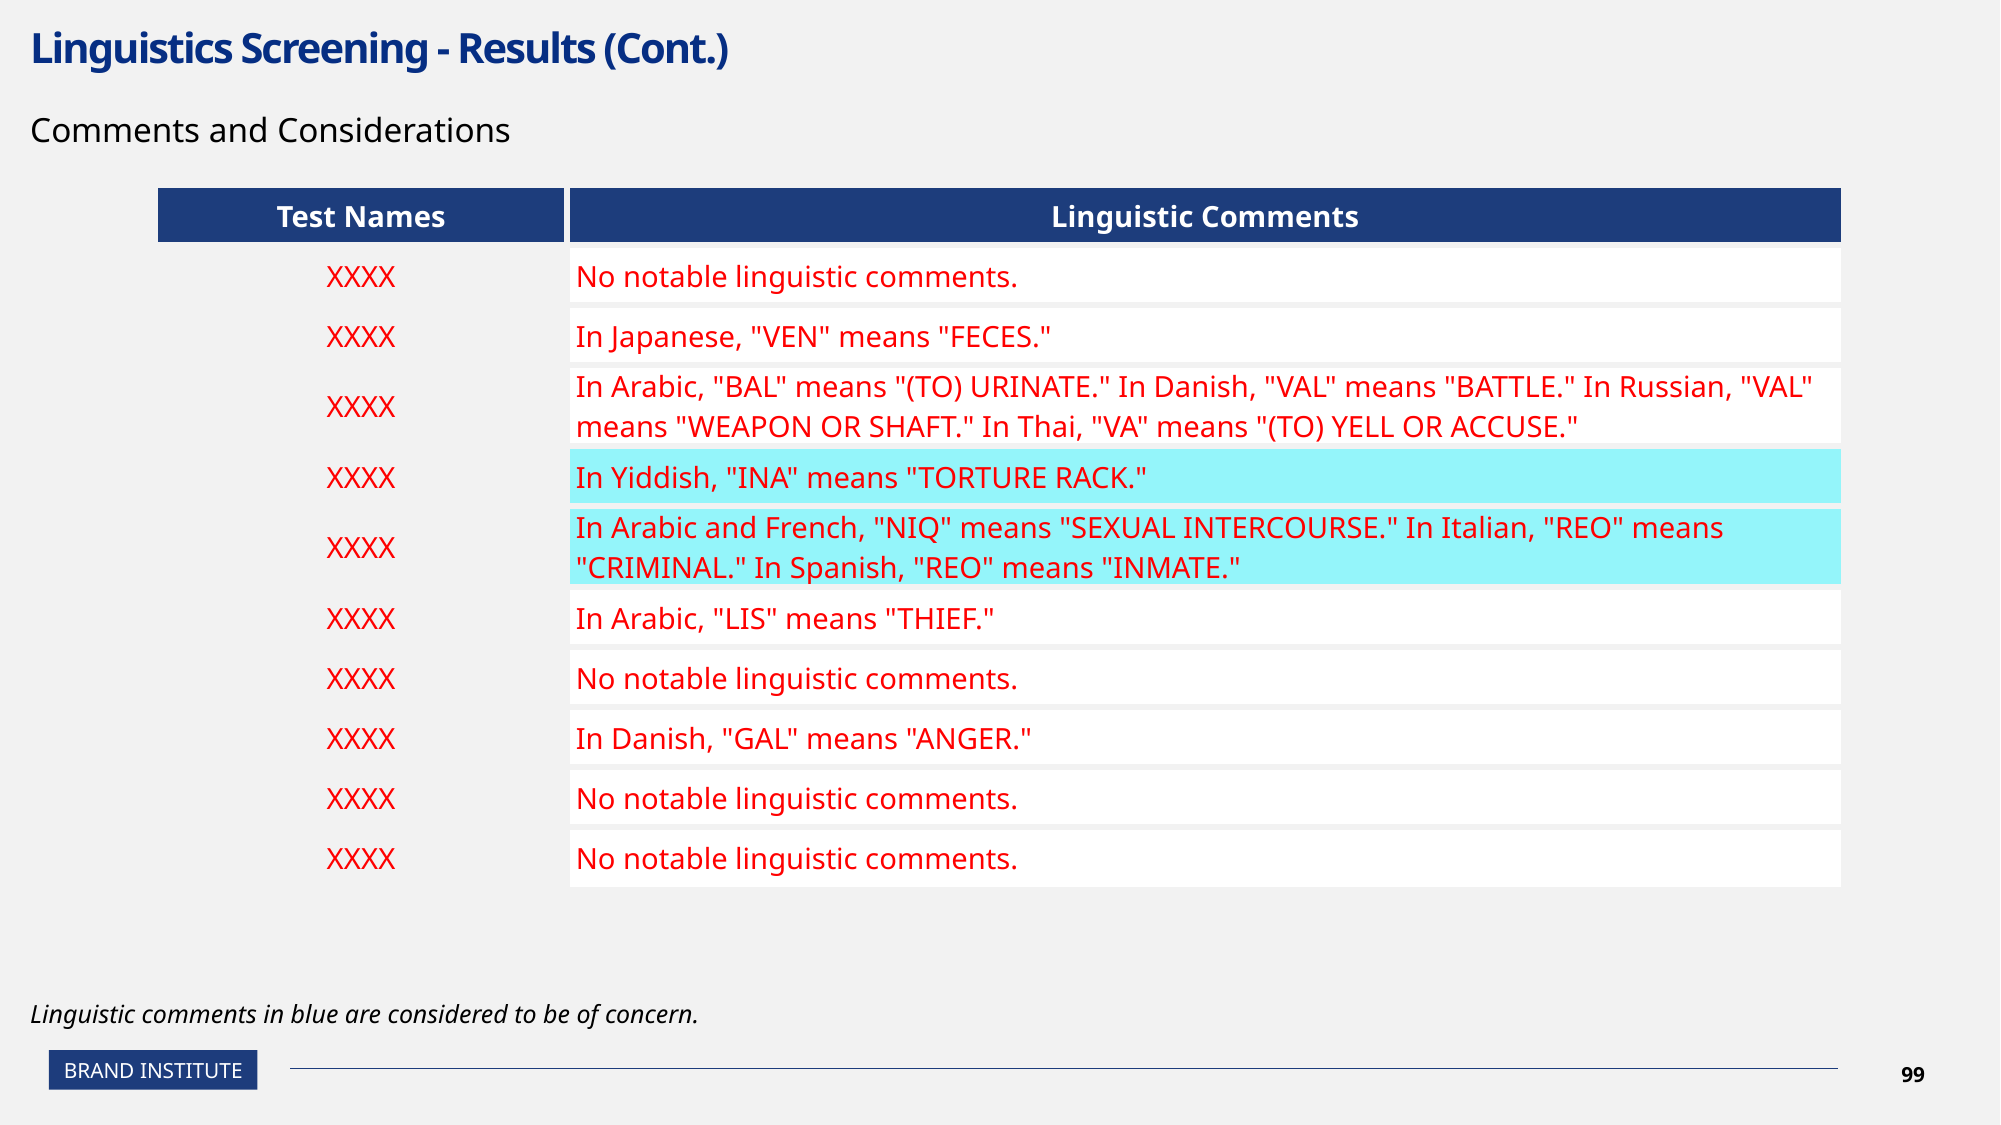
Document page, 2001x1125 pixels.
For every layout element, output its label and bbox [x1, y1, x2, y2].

table_cell [570, 830, 1841, 887]
title [30, 0, 1954, 73]
table_cell [570, 770, 1841, 824]
list [30, 99, 1954, 146]
table_cell [570, 308, 1841, 362]
table_header [570, 188, 1841, 242]
table_header [158, 188, 564, 242]
table_cell [155, 248, 564, 887]
table_cell [570, 710, 1841, 764]
table_cell [570, 509, 1841, 584]
table_cell [570, 590, 1841, 644]
table_cell [570, 248, 1841, 302]
table_cell [570, 368, 1841, 443]
table_cell [570, 650, 1841, 704]
table_cell [570, 449, 1841, 503]
text_box [30, 990, 841, 1032]
